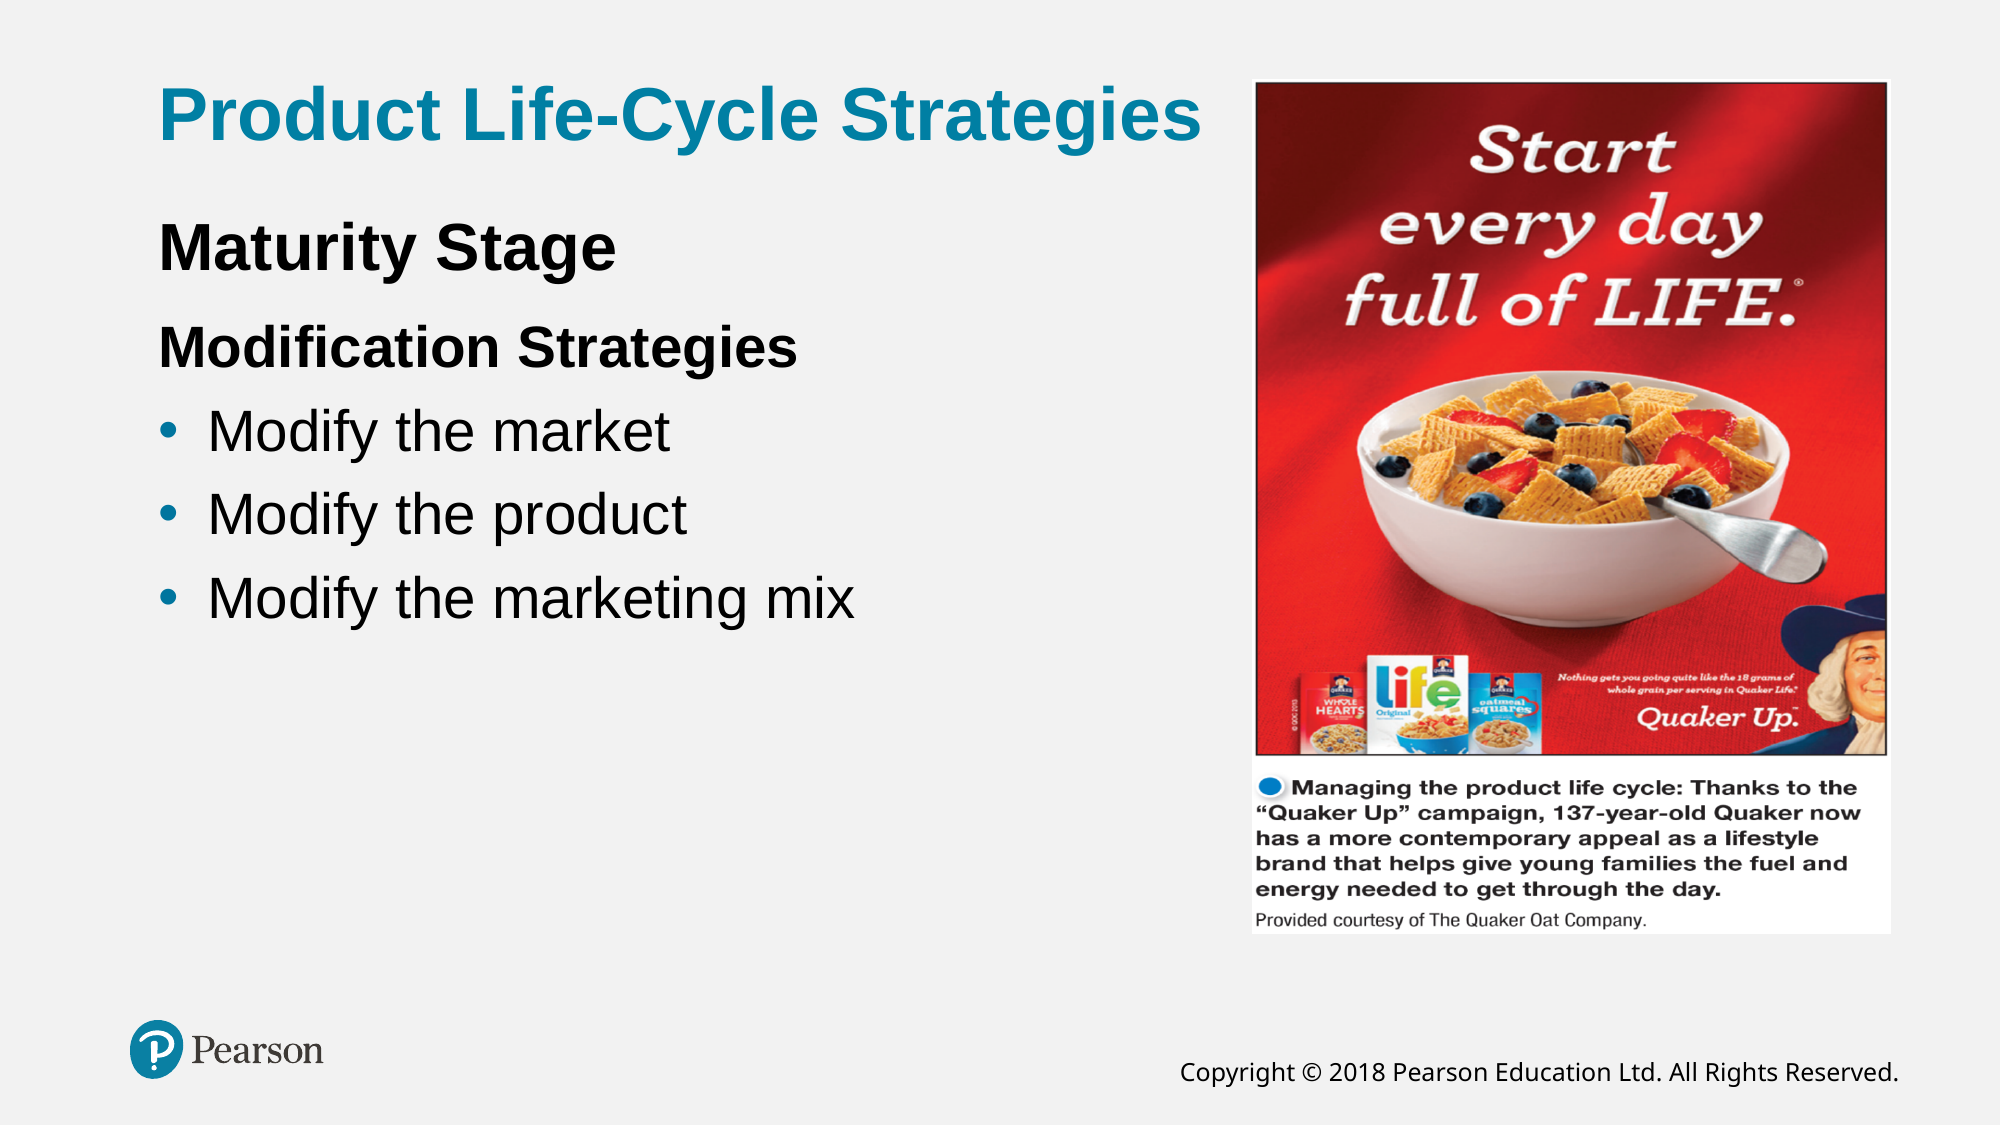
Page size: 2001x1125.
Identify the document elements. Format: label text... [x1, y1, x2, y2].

title Product Life-Cycle Strategies [143, 56, 1252, 177]
list Modification Strategies Modify the market Modify the product Modify the marketing mix [143, 309, 951, 703]
list Maturity Stage [143, 205, 1090, 310]
picture [1251, 79, 1891, 934]
